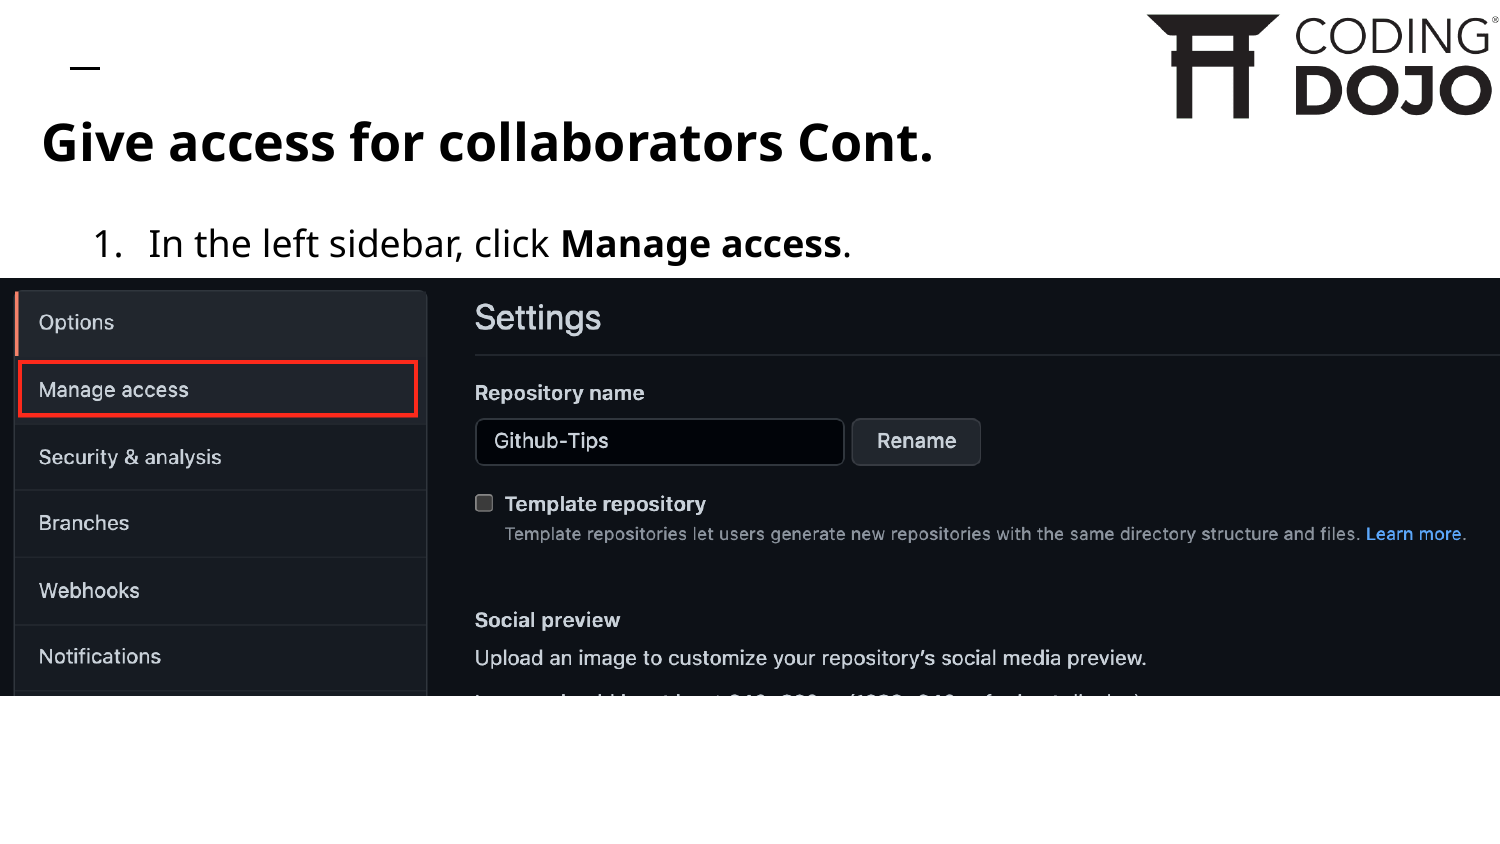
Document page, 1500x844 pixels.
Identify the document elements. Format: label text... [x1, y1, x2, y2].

picture [1144, 14, 1500, 119]
text_box Give access for collaborators Cont. [26, 94, 1431, 199]
list In the left sidebar, click Manage access. [52, 199, 1431, 277]
picture [0, 278, 1500, 697]
